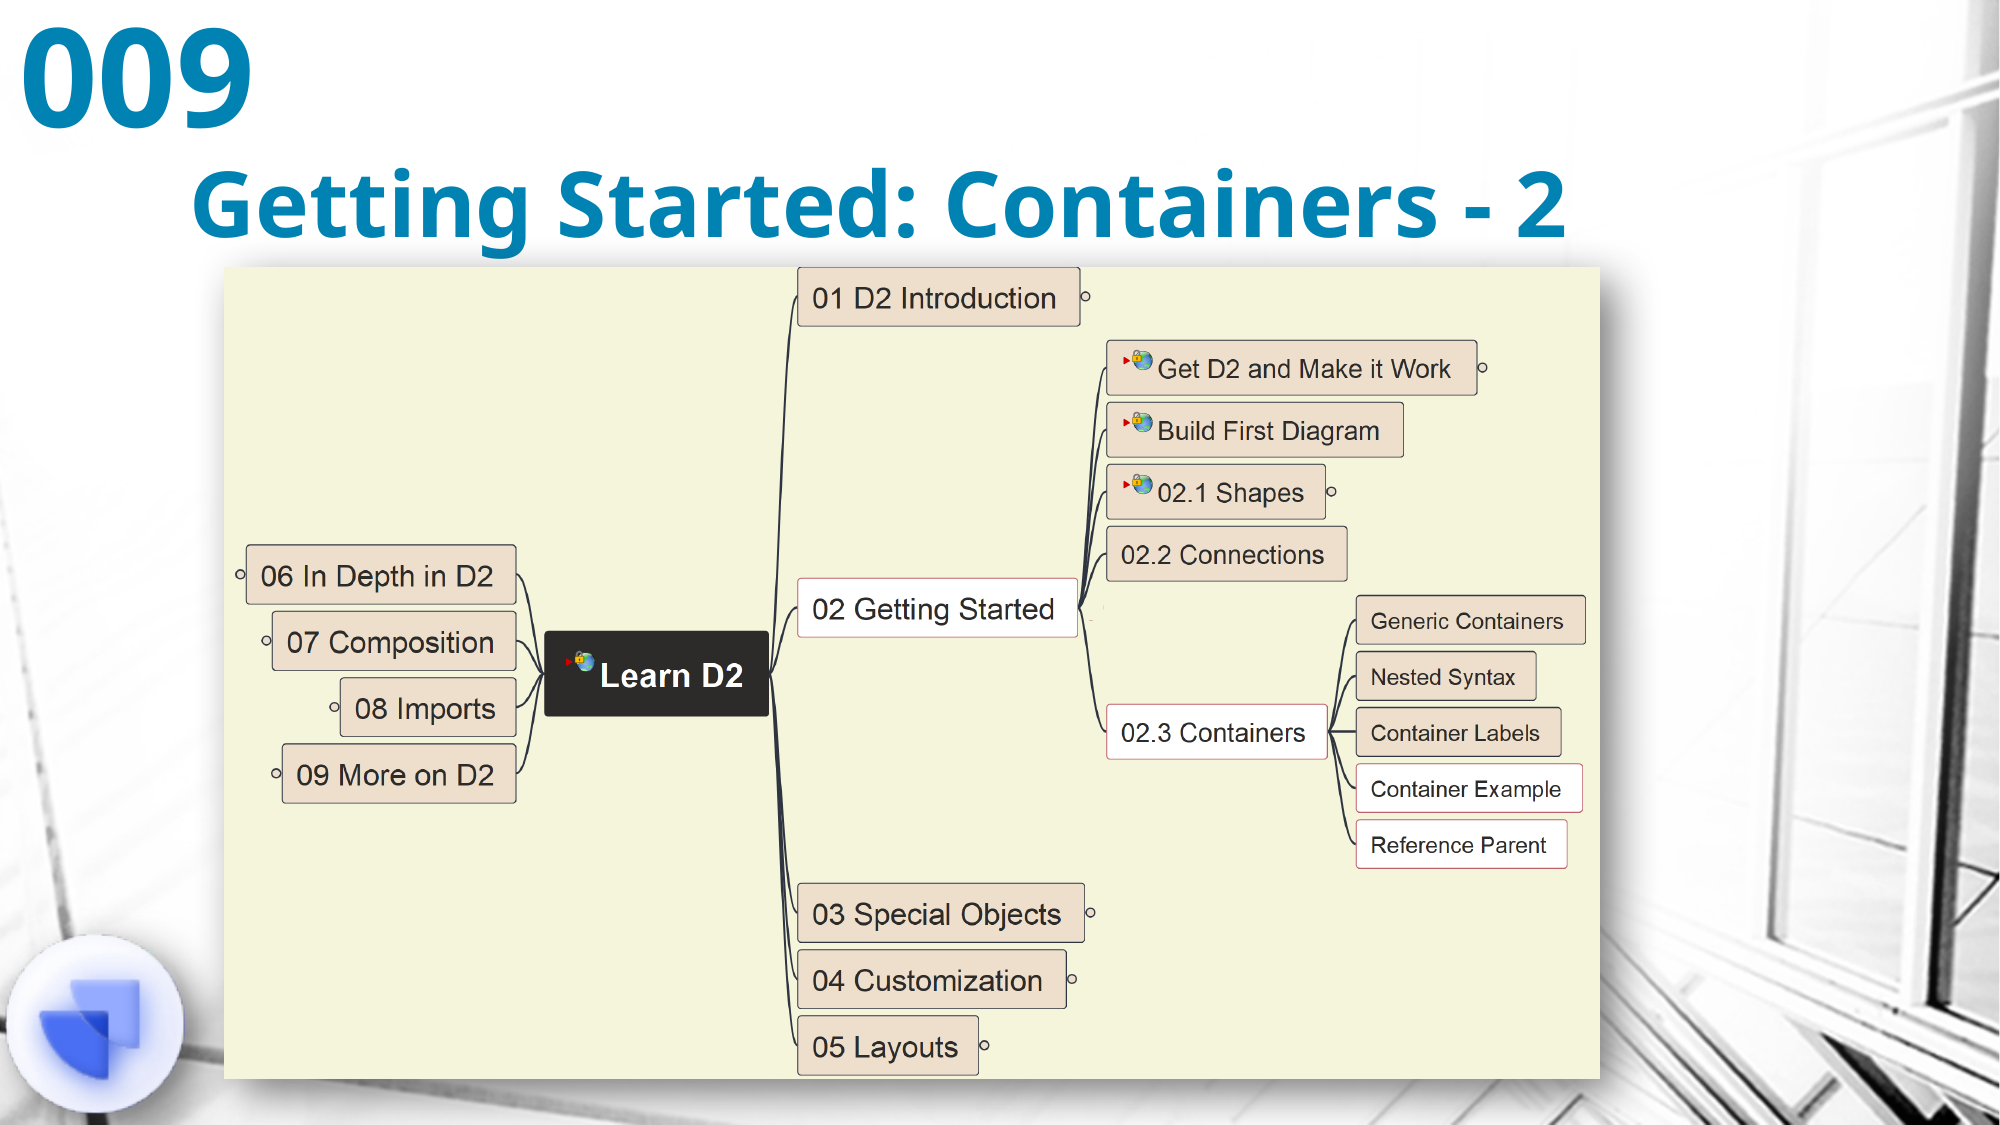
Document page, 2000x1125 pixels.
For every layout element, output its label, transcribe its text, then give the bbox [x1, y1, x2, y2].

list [224, 267, 1600, 1079]
title Getting Started: Containers - 2 [174, 87, 1600, 263]
text_box 009 [0, 0, 275, 175]
picture [0, 0, 2000, 1125]
